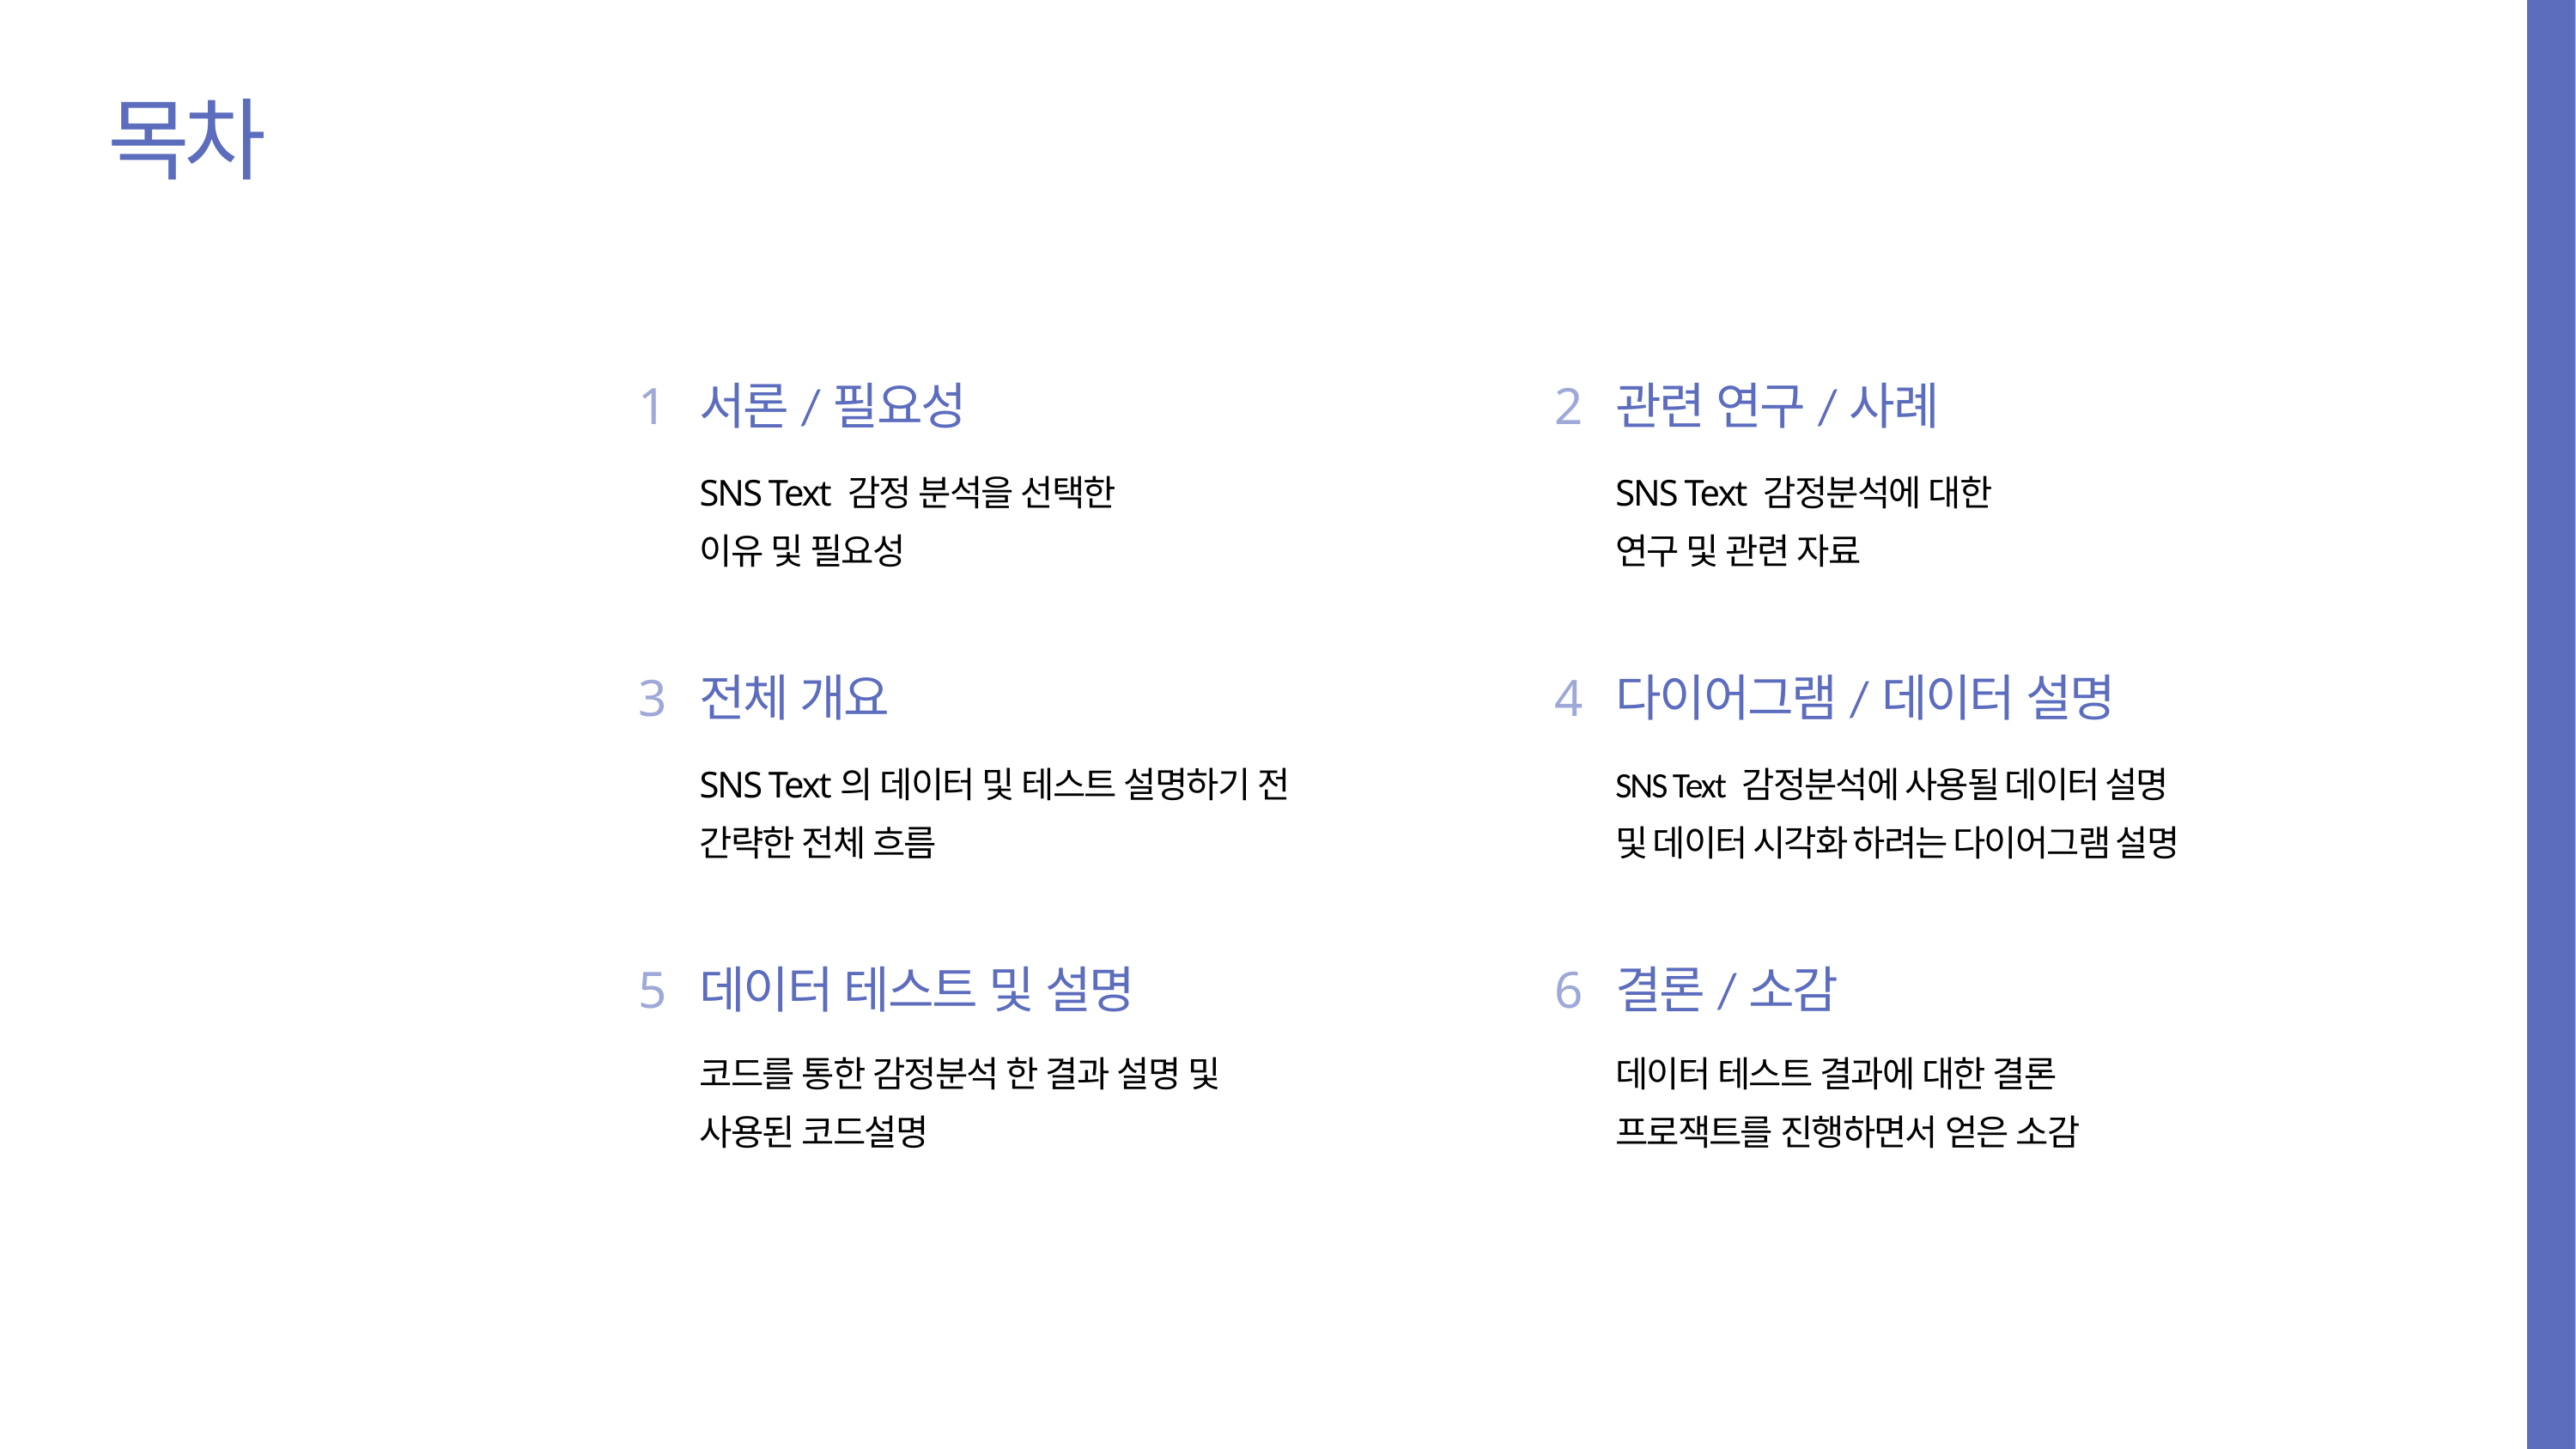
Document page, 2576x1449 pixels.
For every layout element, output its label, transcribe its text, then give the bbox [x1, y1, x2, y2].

text_box SNS Text 감정분석에 사용될 데이터 설명 및 데이터 시각화 하려는 다이어그램 설명 [1615, 746, 2385, 858]
text_box 서론/필요성 [699, 363, 1473, 436]
text_box 3 [638, 655, 680, 727]
text_box 결론/소감 [1615, 947, 2389, 1019]
text_box 관련 연구/사례 [1615, 363, 2389, 436]
text_box 데이터 테스트 및 설명 [699, 947, 1473, 1019]
text_box 코드를 통한 감정분석 한 결과 설명 및 사용된 코드설명 [699, 1036, 1469, 1148]
text_box 데이터 테스트 결과에 대한 결론 프로잭트를 진행하면서 얻은 소감 [1615, 1036, 2385, 1148]
text_box 2 [1554, 363, 1613, 436]
text_box 전체 개요 [699, 655, 1473, 727]
text_box 5 [638, 947, 696, 1019]
text_box 6 [1554, 947, 1613, 1019]
picture [2527, 0, 2576, 1449]
text_box SNS Text 감정 분석을 선택한 이유 및 필요성 [699, 455, 1469, 567]
text_box 4 [1554, 655, 1613, 727]
text_box SNS Text의 데이터 및 테스트 설명하기 전 간략한 전체 흐름 [699, 746, 1469, 858]
text_box SNS Text 감정분석에 대한 연구 및 관련 자료 [1615, 455, 2385, 567]
text_box 다이어그램/데이터 설명 [1615, 655, 2389, 727]
text_box 1 [638, 363, 696, 436]
text_box 목차 [106, 88, 603, 213]
